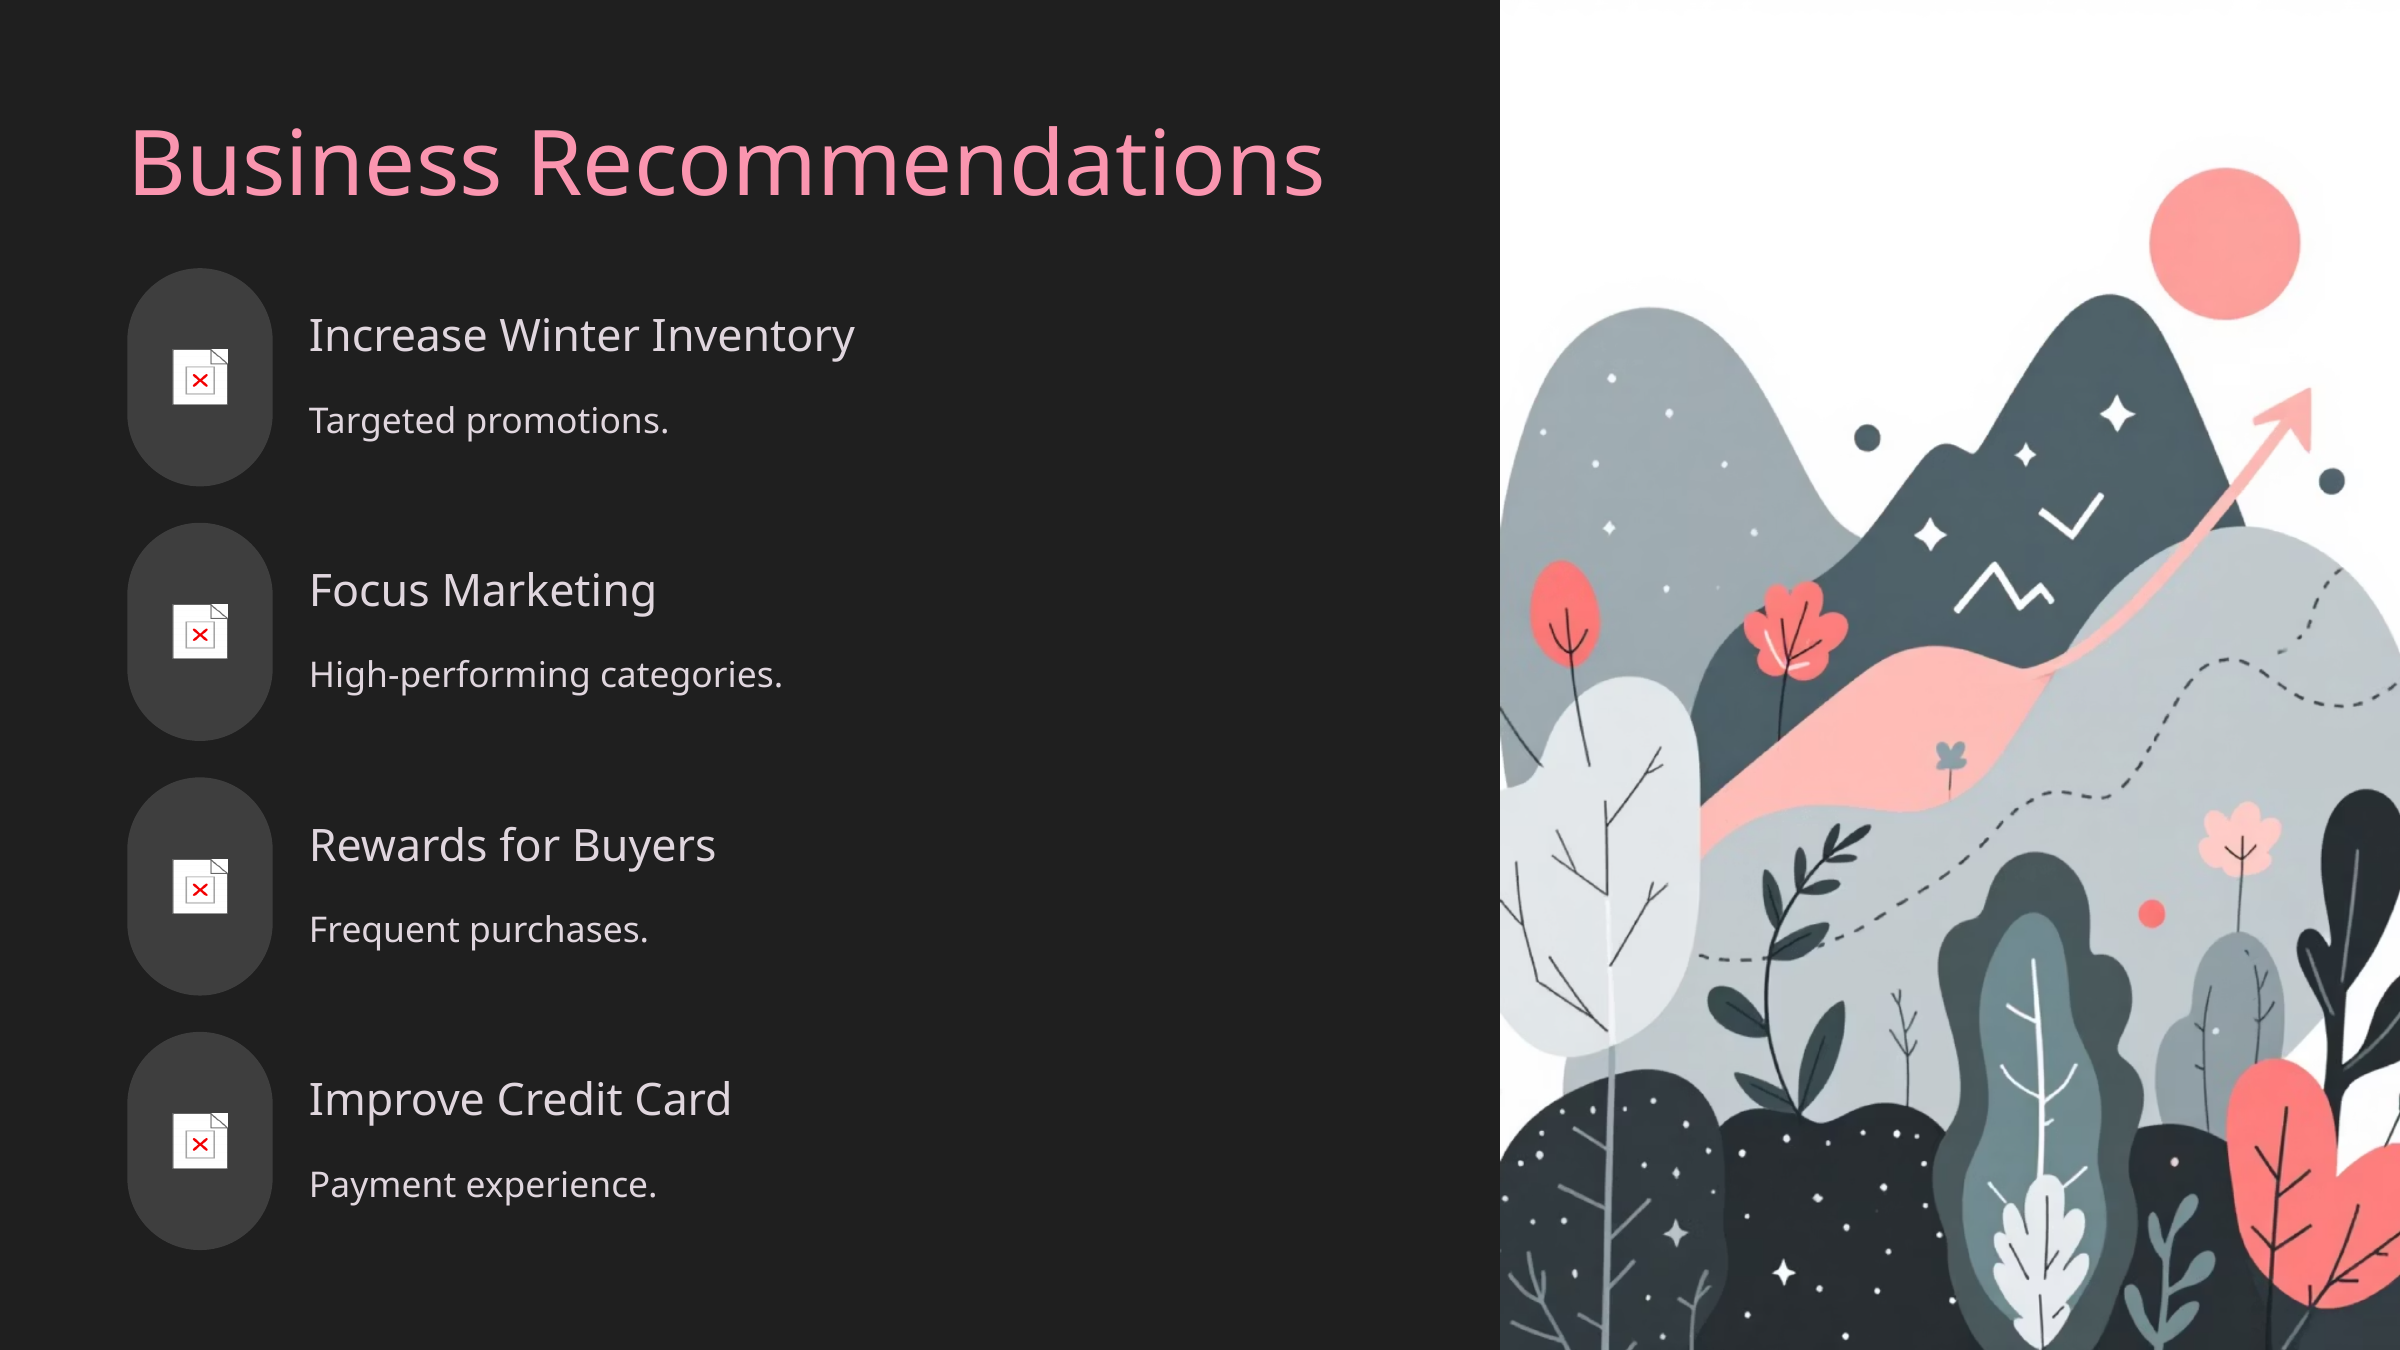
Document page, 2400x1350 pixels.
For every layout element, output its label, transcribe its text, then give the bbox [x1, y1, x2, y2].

text_box [127, 777, 273, 996]
text_box Targeted promotions. [309, 383, 1373, 442]
picture [1499, 0, 2400, 1350]
text_box [127, 1031, 273, 1251]
picture [172, 604, 228, 660]
picture [172, 859, 228, 914]
text_box Frequent purchases. [309, 892, 1373, 951]
text_box Business Recommendations [127, 99, 1157, 214]
text_box High-performing categories. [309, 637, 1373, 696]
text_box [127, 268, 273, 487]
text_box Increase Winter Inventory [309, 304, 780, 362]
text_box Rewards for Buyers [309, 813, 764, 871]
text_box Payment experience. [309, 1146, 1373, 1206]
picture [172, 349, 228, 405]
text_box Improve Credit Card [309, 1068, 764, 1125]
picture [172, 1113, 228, 1169]
text_box Focus Marketing [309, 559, 764, 616]
text_box [127, 522, 273, 741]
